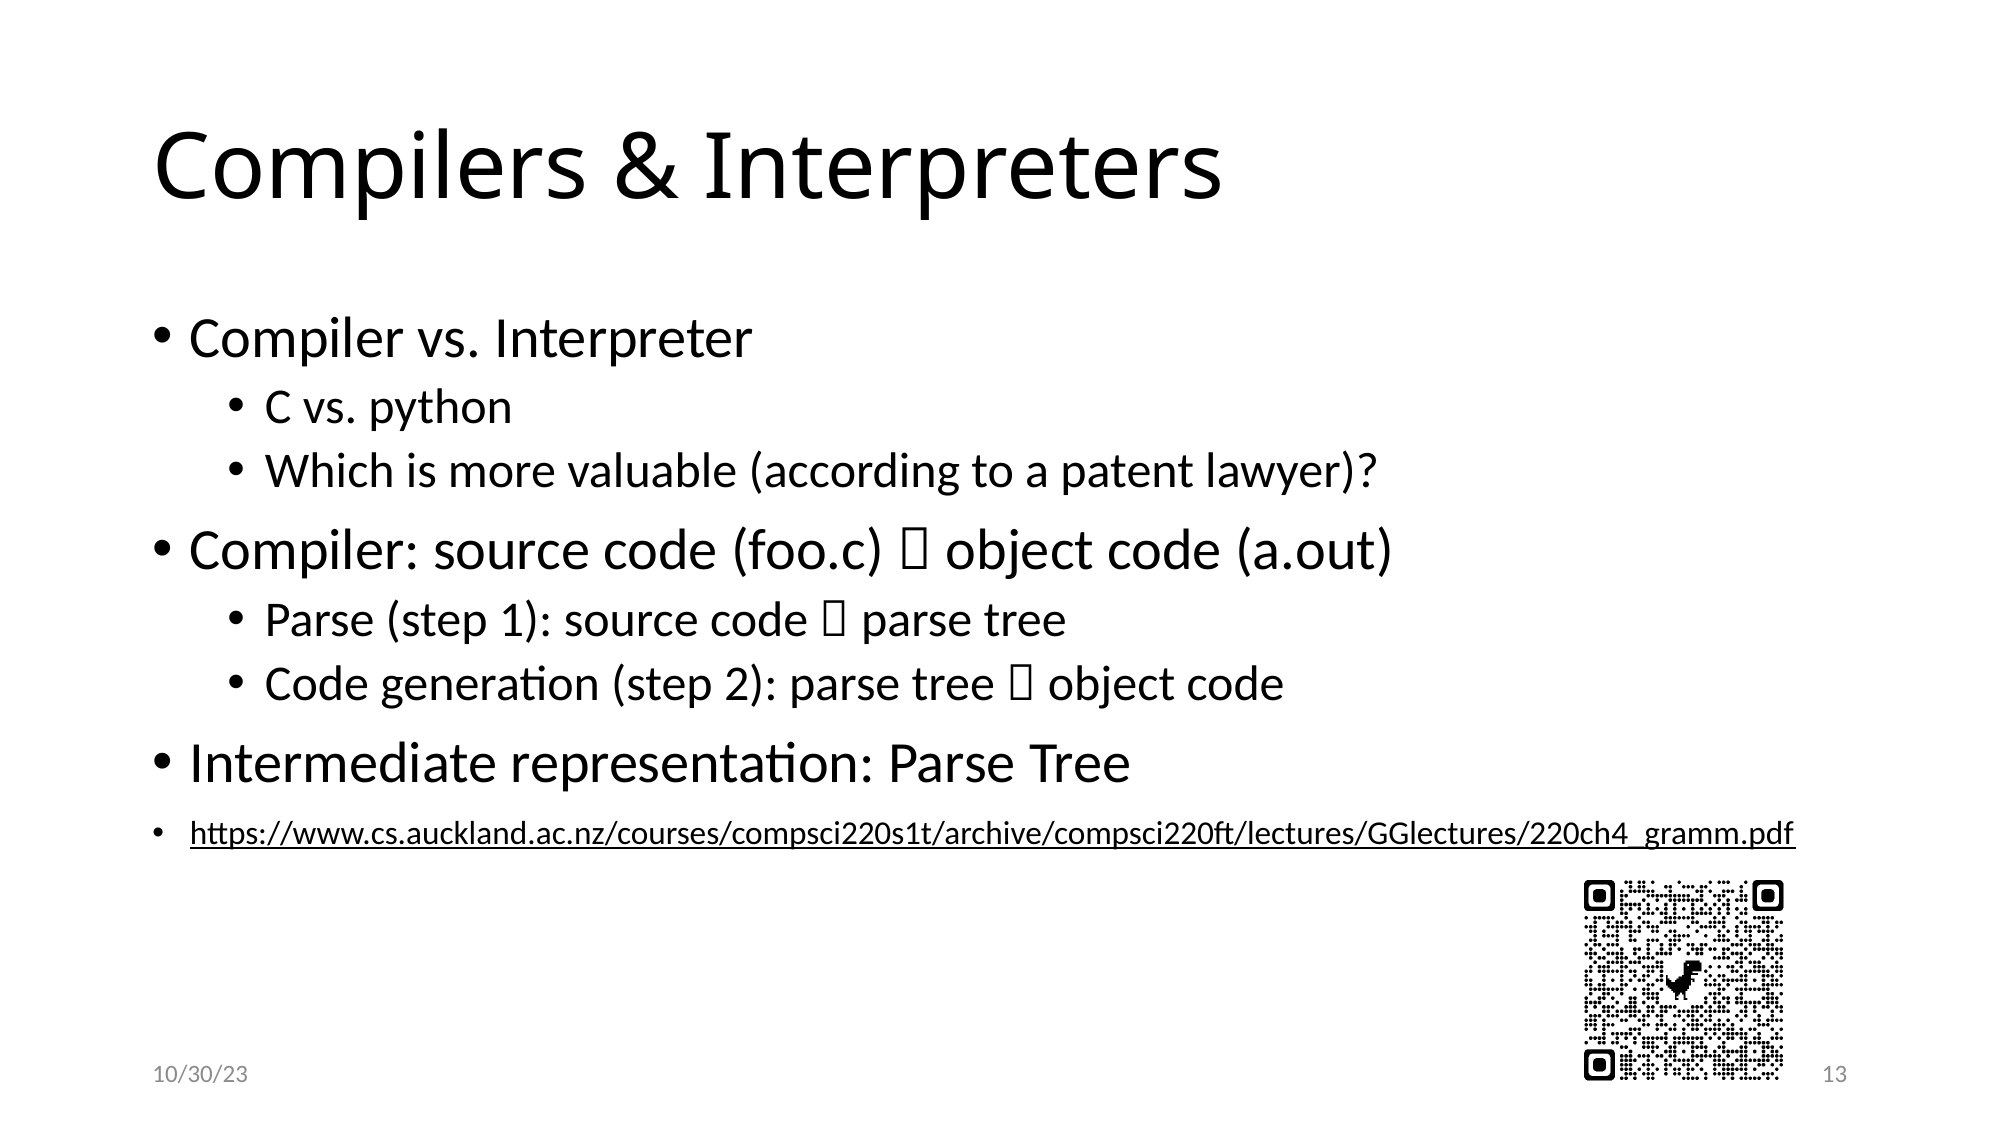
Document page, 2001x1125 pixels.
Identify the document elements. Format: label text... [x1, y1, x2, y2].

title Compilers & Interpreters [137, 59, 1863, 278]
slide_number 13 [1412, 1042, 1863, 1103]
list Compiler vs. Interpreter C vs. python Which is more valuable (according to a patent lawyer)? Compiler: source code (foo.c)  object code (a.out) Parse (step 1): source code  parse tree Code generation (step 2): parse tree  object code Intermediate representation: Parse Tree https://www.cs.auckland.ac.nz/courses/compsci220s1t/archive/compsci220ft/lectures/GGlectures/220ch4_gramm.pdf [137, 299, 1863, 1014]
picture [1566, 862, 1801, 1098]
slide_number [137, 1042, 588, 1103]
